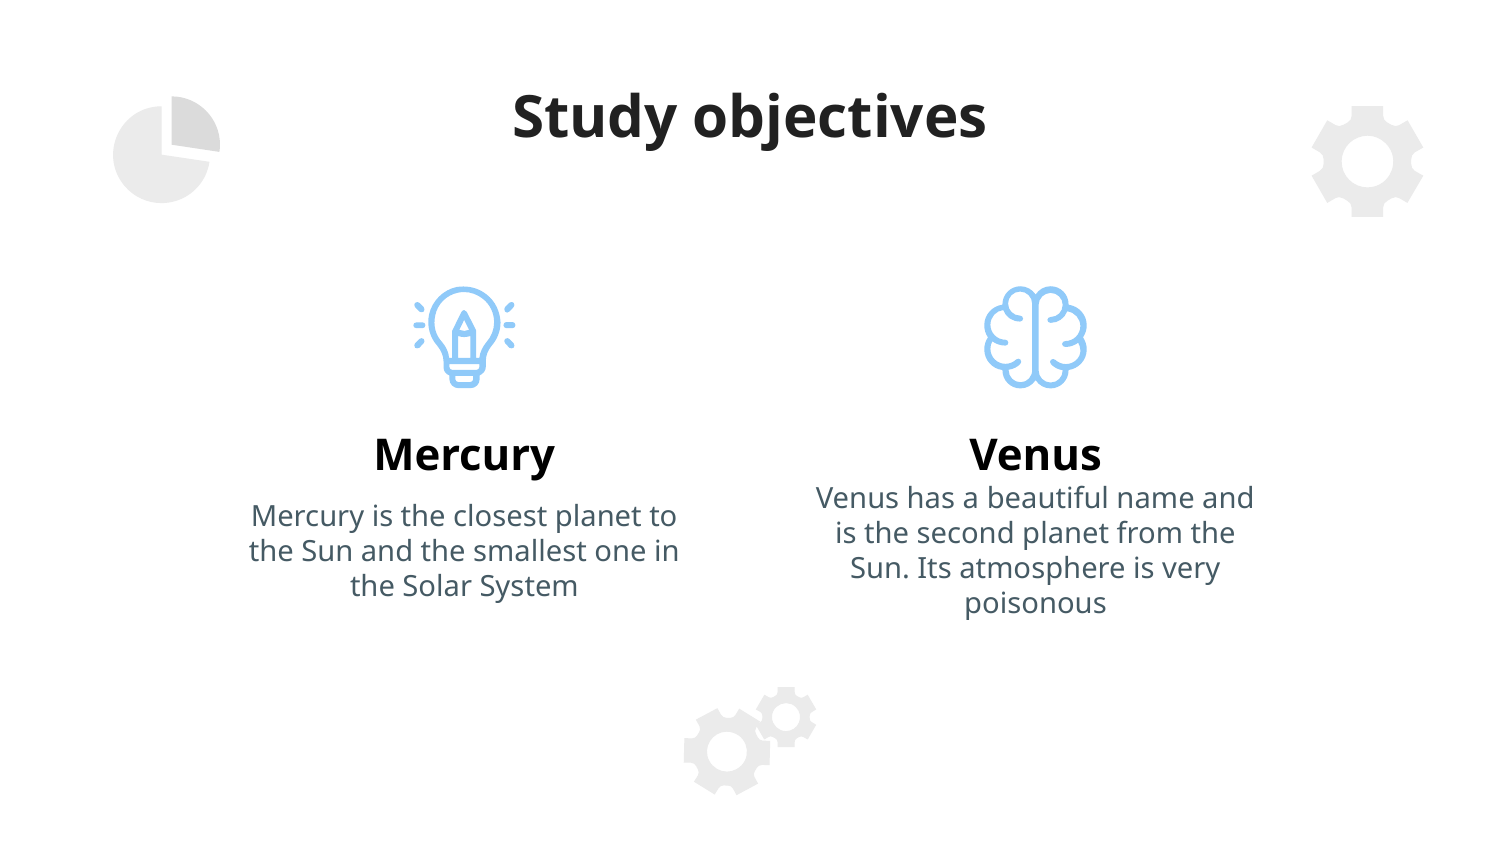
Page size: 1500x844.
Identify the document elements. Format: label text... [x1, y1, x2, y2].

title Mercury [241, 423, 687, 482]
title Venus [812, 423, 1259, 482]
subtitle Mercury is the closest planet to the Sun and the smallest one in the Solar System [229, 483, 700, 616]
text_box [984, 286, 1087, 389]
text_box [413, 286, 516, 389]
subtitle Venus has a beautiful name and is the second planet from the Sun. Its atmosphere is very poisonous [800, 483, 1271, 616]
title Study objectives [118, 70, 1382, 158]
